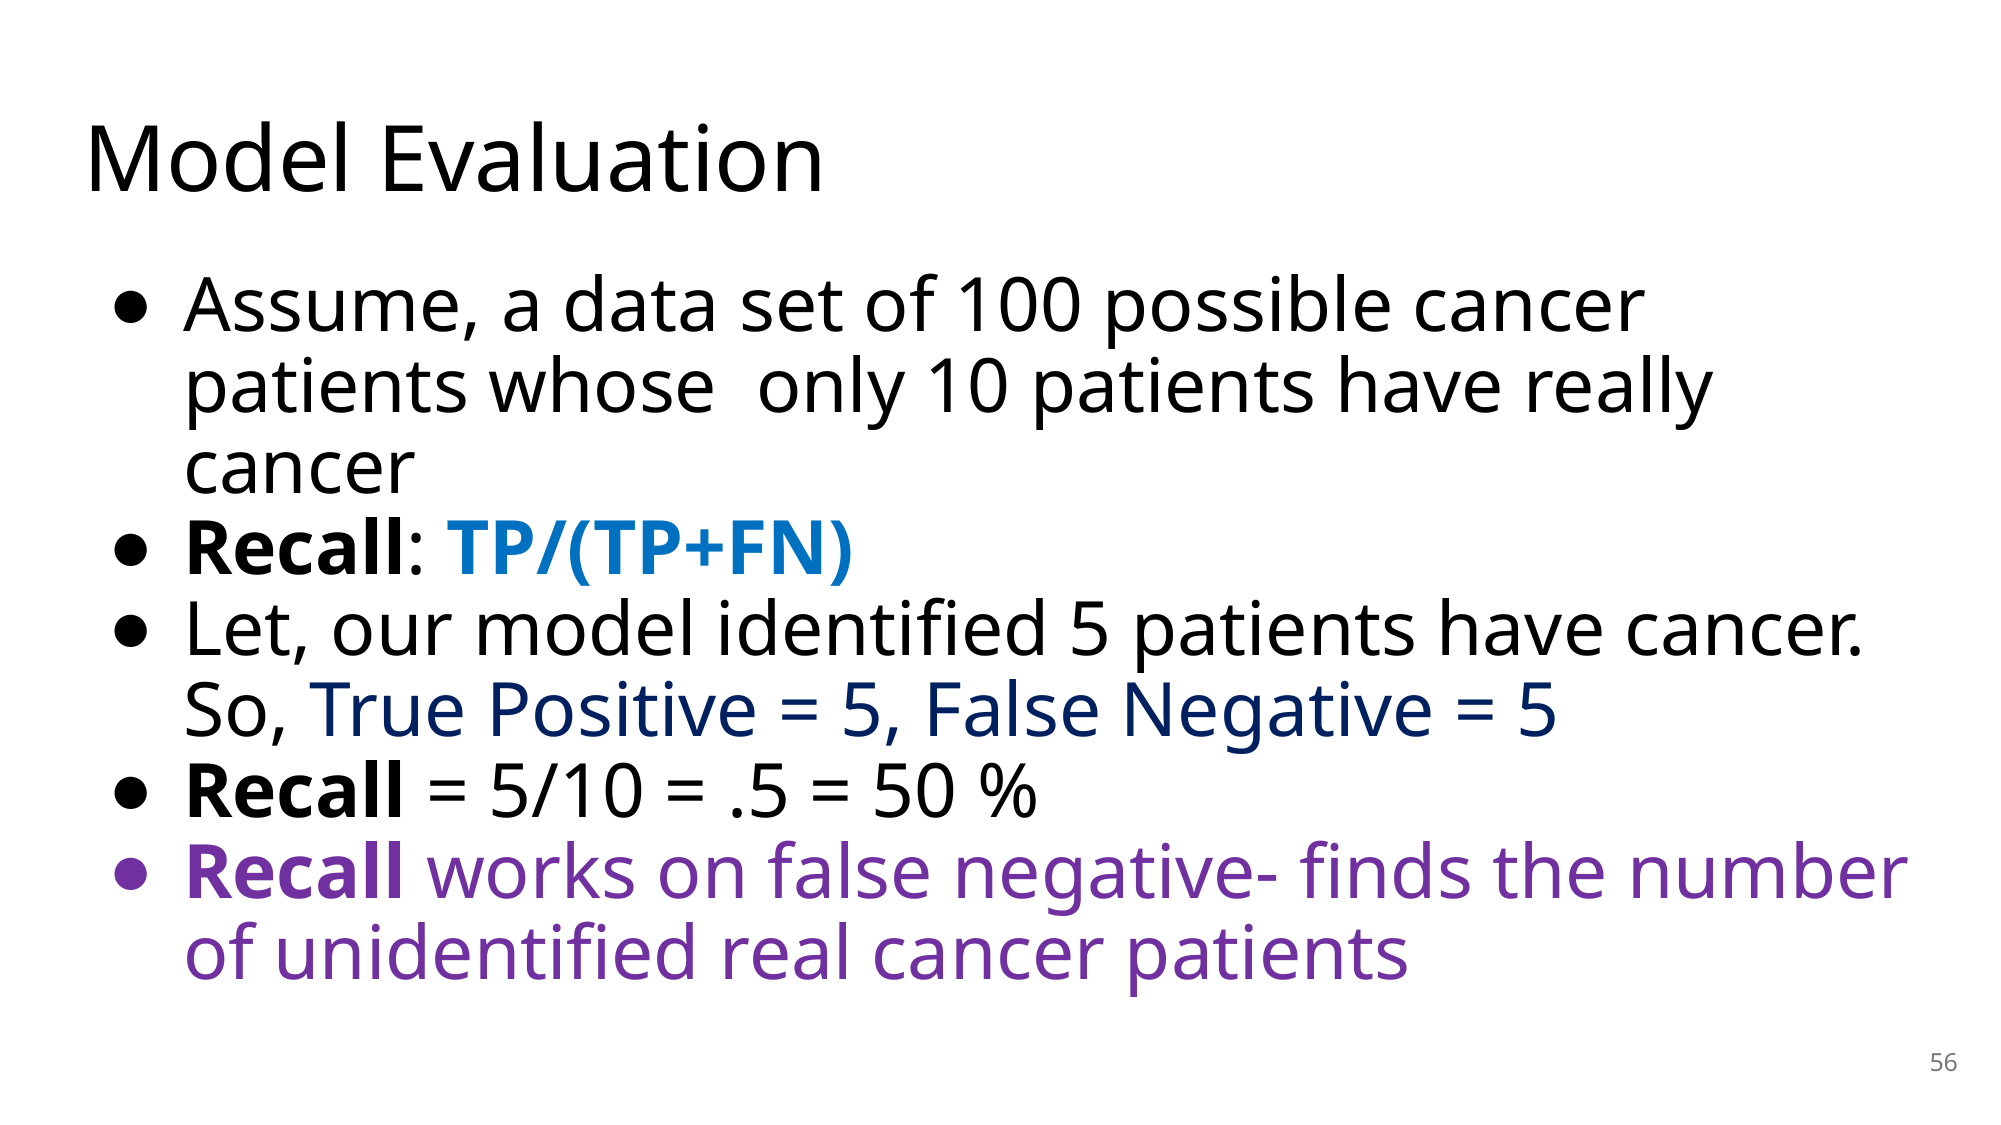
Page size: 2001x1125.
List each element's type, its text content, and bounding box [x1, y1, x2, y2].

slide_number 56 [1853, 1019, 1974, 1106]
list Assume, a data set of 100 possible cancer patients whose only 10 patients have really cancer Recall: TP/(TP+FN) Let, our model identified 5 patients have cancer. So, True Positive = 5, False Negative = 5 Recall = 5/10 = .5 = 50 % Recall works on false negative- finds the number of unidentified real cancer patients [68, 252, 1932, 1000]
title Model Evaluation [68, 97, 1932, 223]
